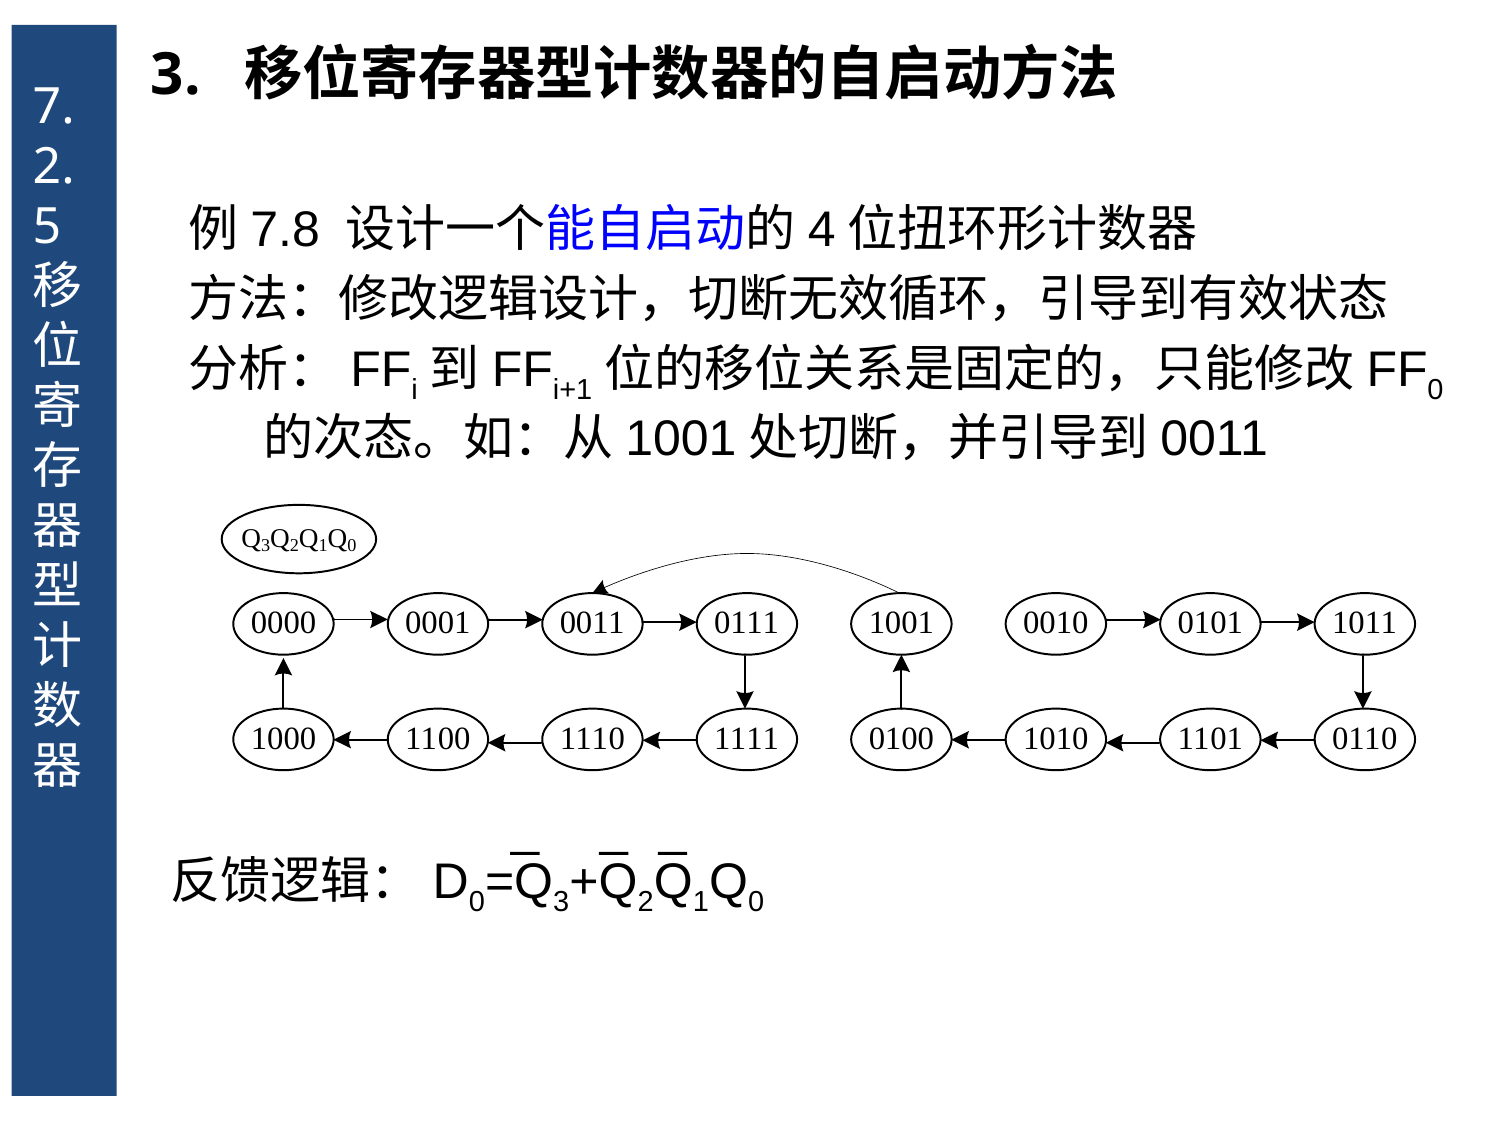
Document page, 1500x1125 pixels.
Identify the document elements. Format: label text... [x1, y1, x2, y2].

title 7.2.5 移位寄存器型计数器 [17, 66, 115, 1075]
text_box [155, 841, 1491, 917]
text_box 移位寄存器型计数器的自启动方法 [135, 28, 1491, 114]
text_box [202, 491, 1438, 782]
text_box 例7.8 设计一个能自启动的4位扭环形计数器 方法：修改逻辑设计，切断无效循环，引导到有效状态 分析：FFi到FFi+1位的移位关系是固定的，只能修改FF0的次态。如：从1001处切断，并引导到0011 [173, 189, 1491, 473]
